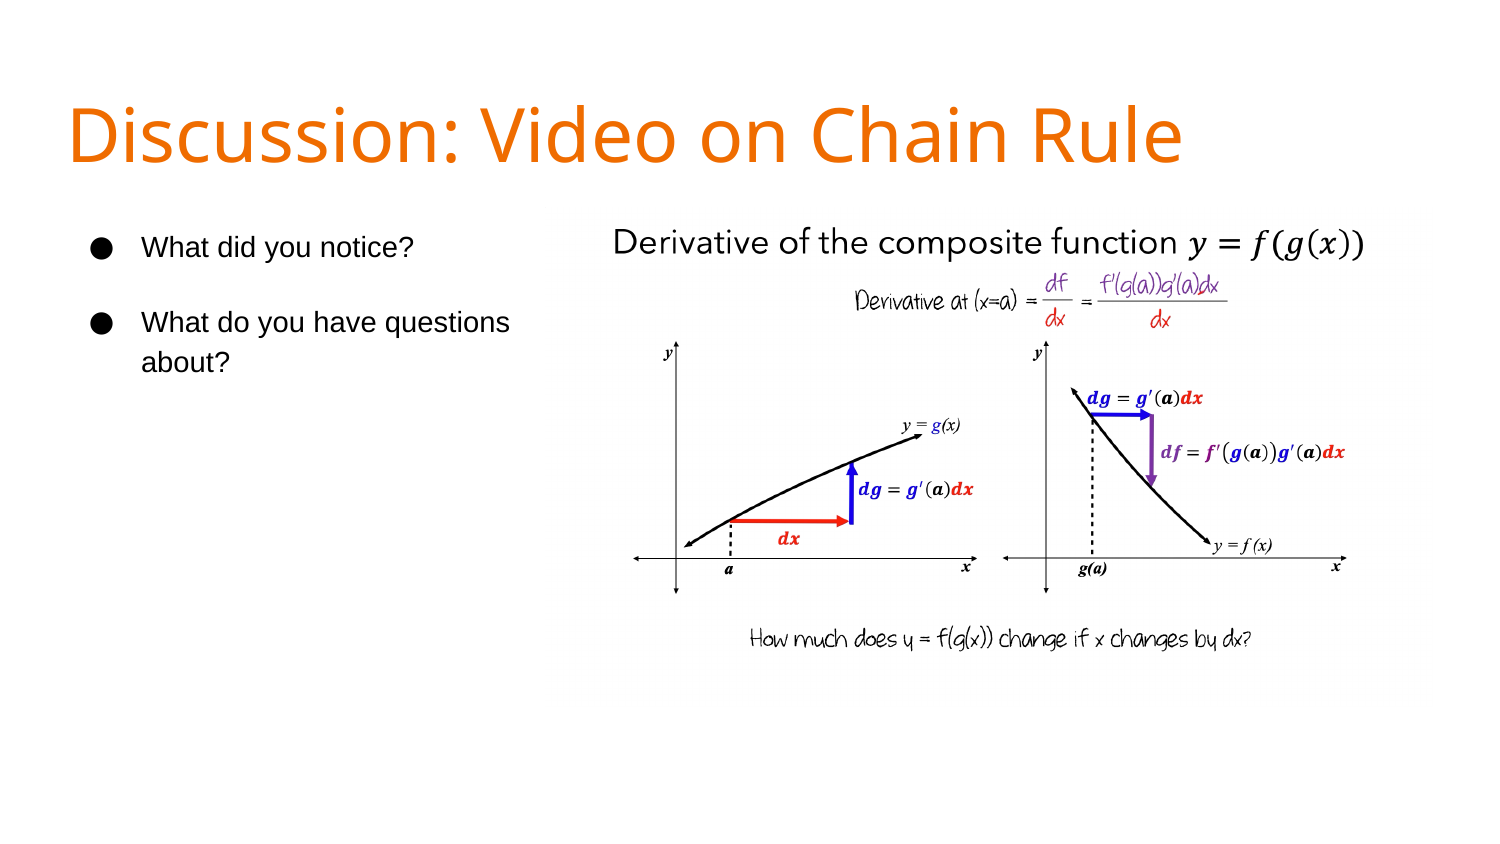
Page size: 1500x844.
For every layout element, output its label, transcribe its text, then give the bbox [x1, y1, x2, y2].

title Discussion: Video on Chain Rule [51, 72, 1449, 189]
picture [545, 207, 1433, 707]
list What did you notice? What do you have questions about? [51, 207, 527, 750]
